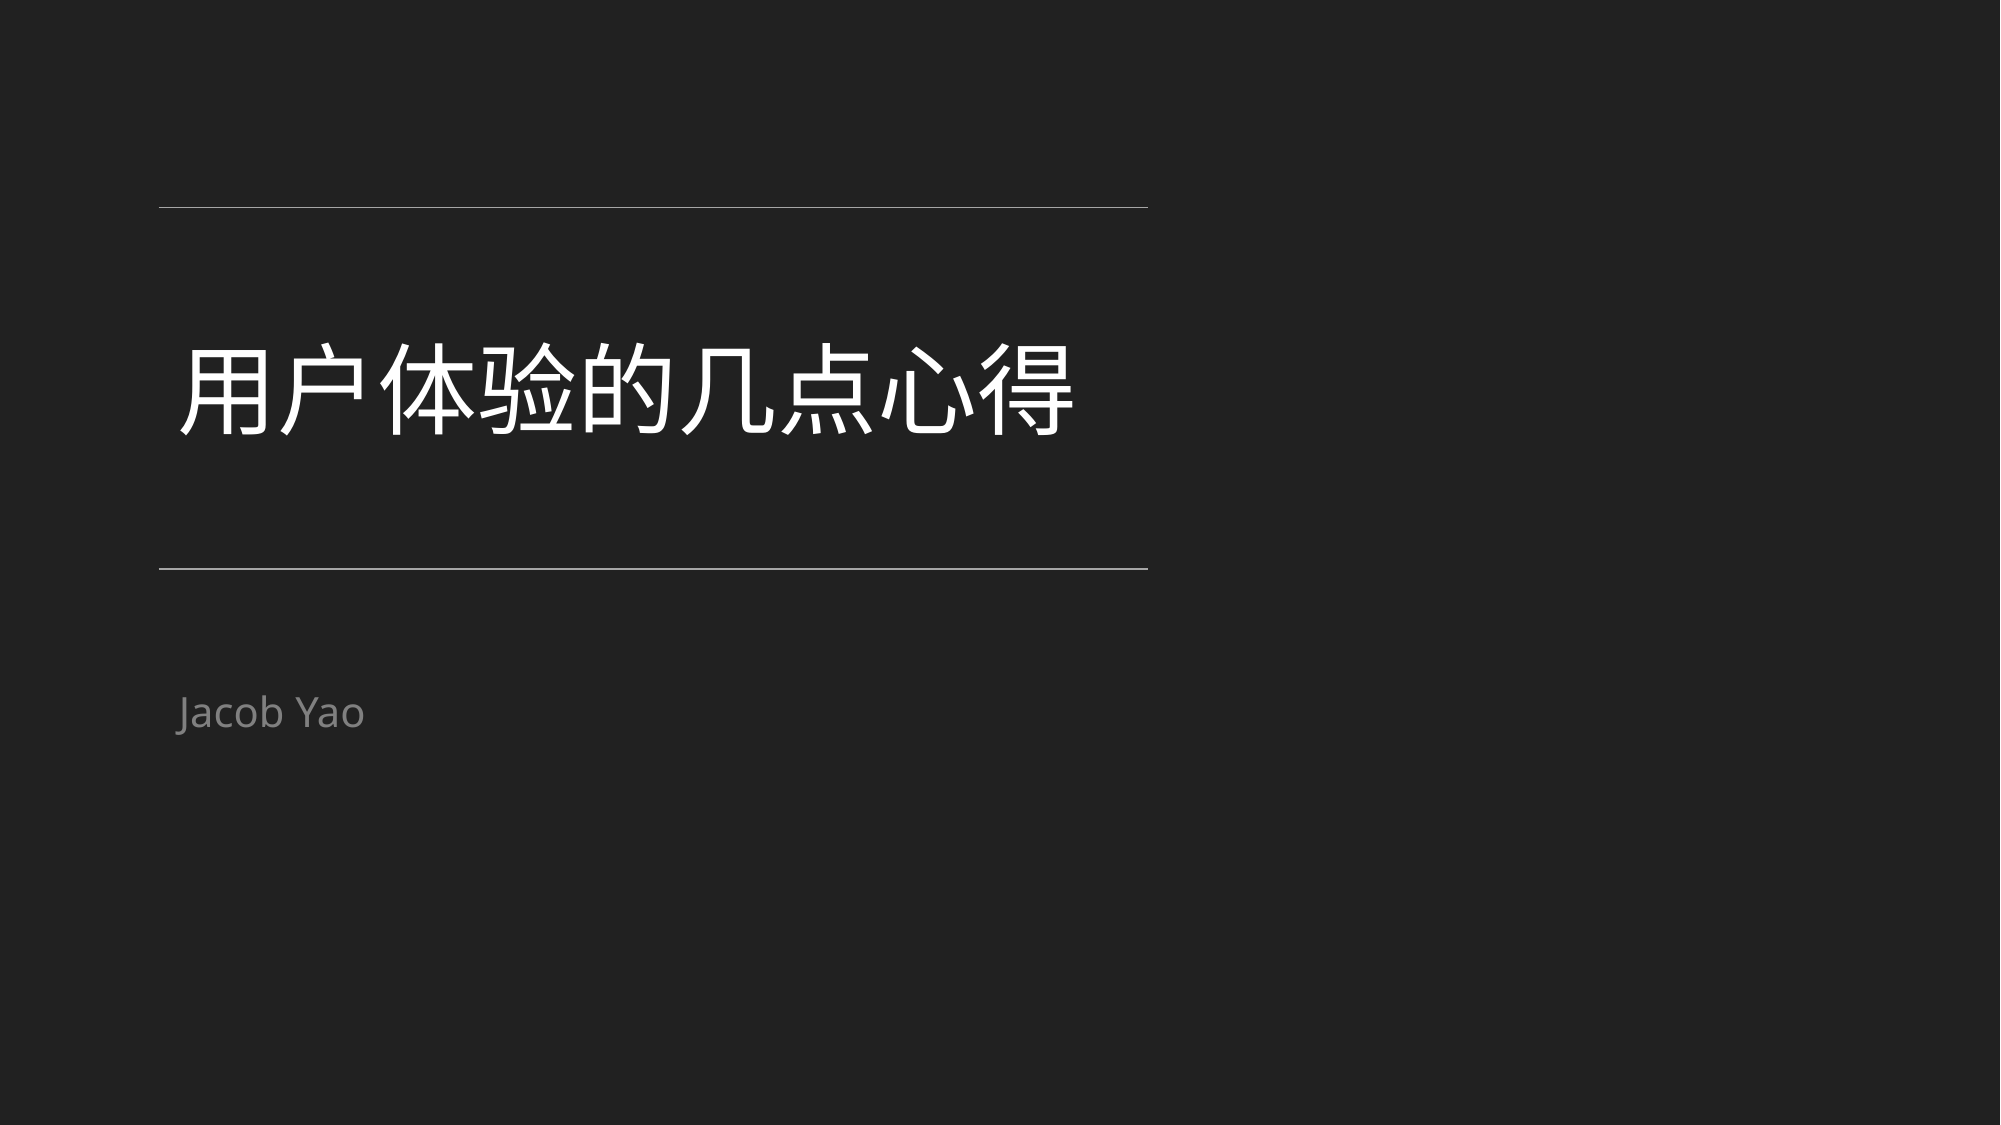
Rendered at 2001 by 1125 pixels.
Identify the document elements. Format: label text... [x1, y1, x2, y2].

text_box Jacob Yao [163, 678, 381, 743]
text_box 用户体验的几点心得 [163, 319, 1093, 455]
text_box [0, 0, 2000, 1125]
